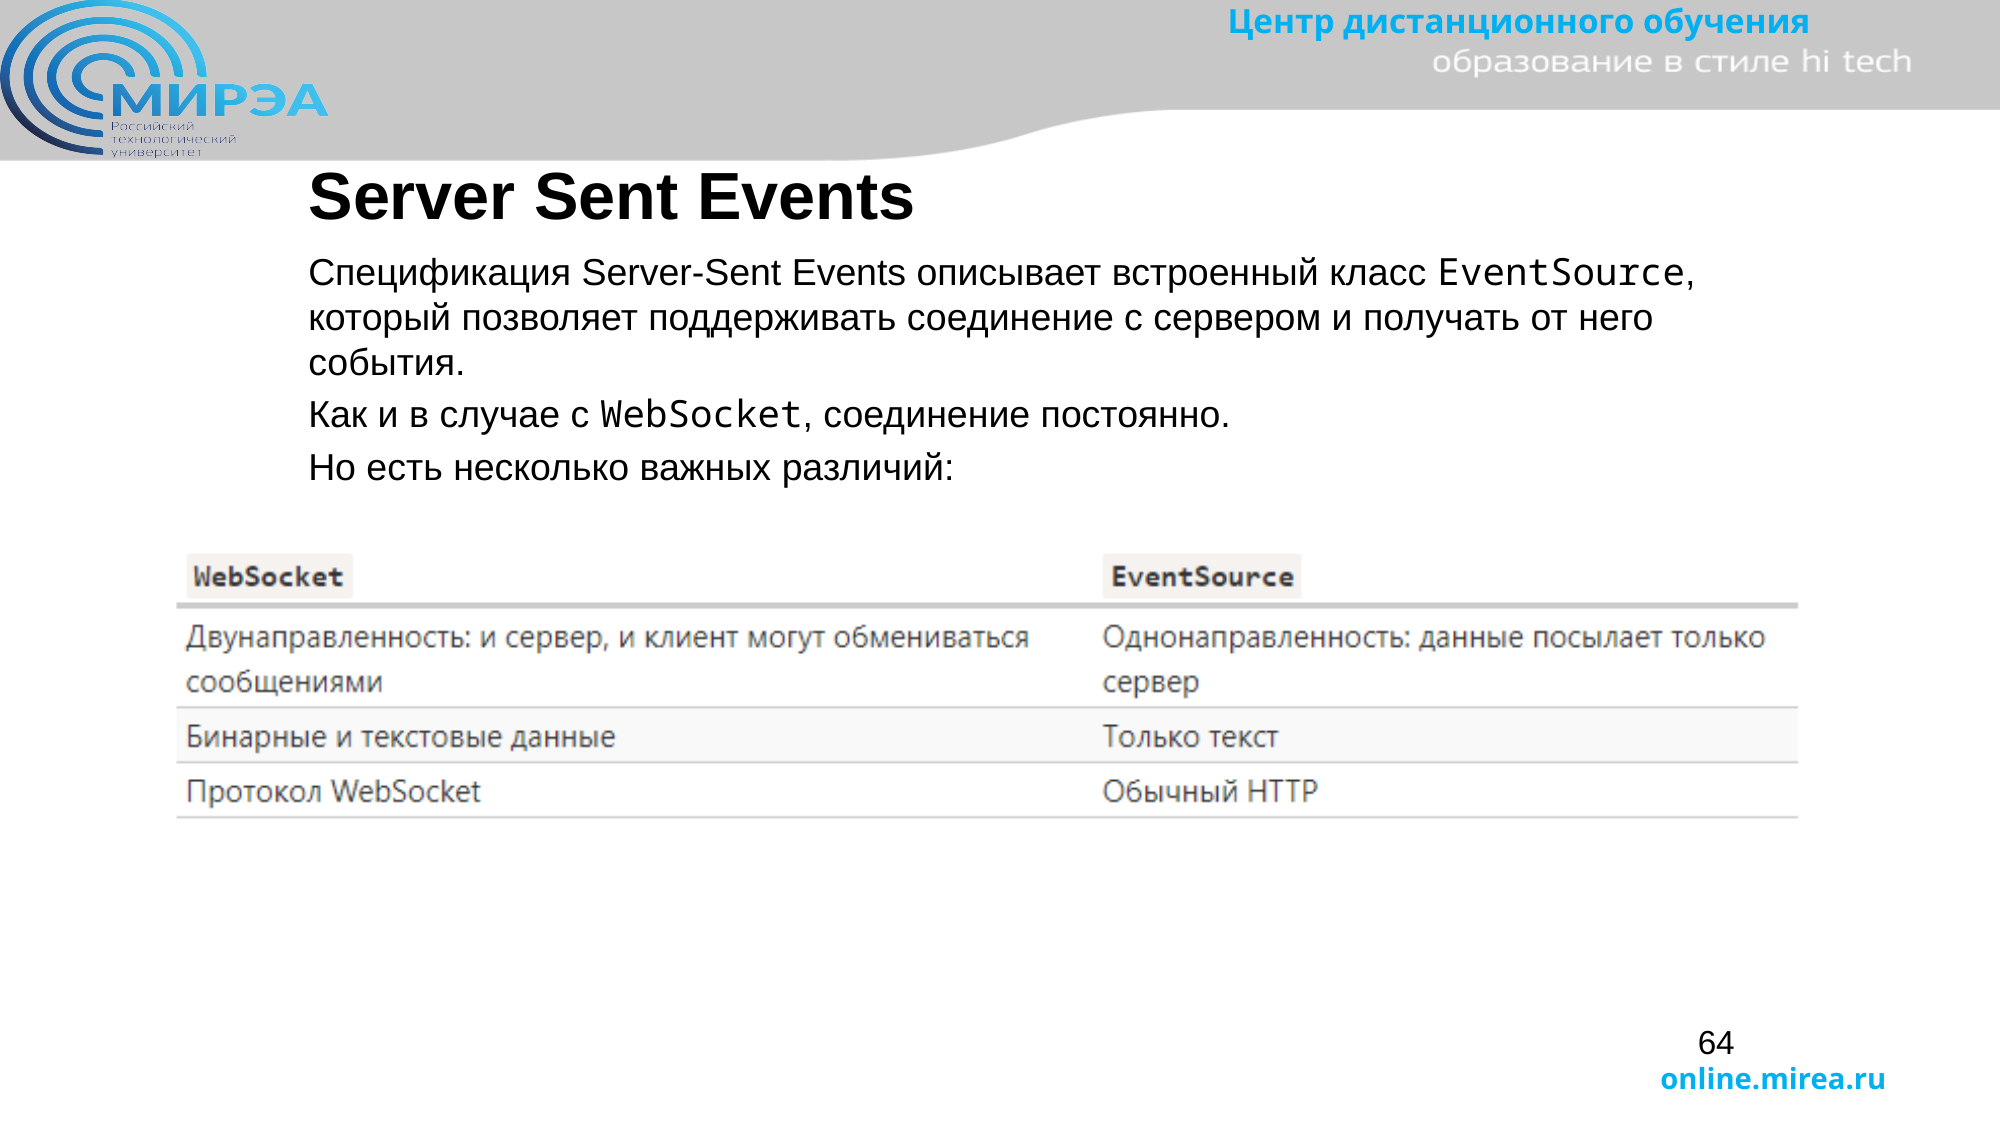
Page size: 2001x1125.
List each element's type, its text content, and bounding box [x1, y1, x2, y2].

text_box Спецификация Server-Sent Events описывает встроенный класс EventSource, который позволяет поддерживать соединение с сервером и получать от него события. Как и в случае с WebSocket, соединение постоянно. Но есть несколько важных различий: [293, 240, 1813, 492]
text_box Server Sent Events [293, 145, 1794, 240]
picture [171, 544, 1829, 835]
picture [0, 0, 329, 159]
text_box 64 [1400, 1013, 1750, 1058]
